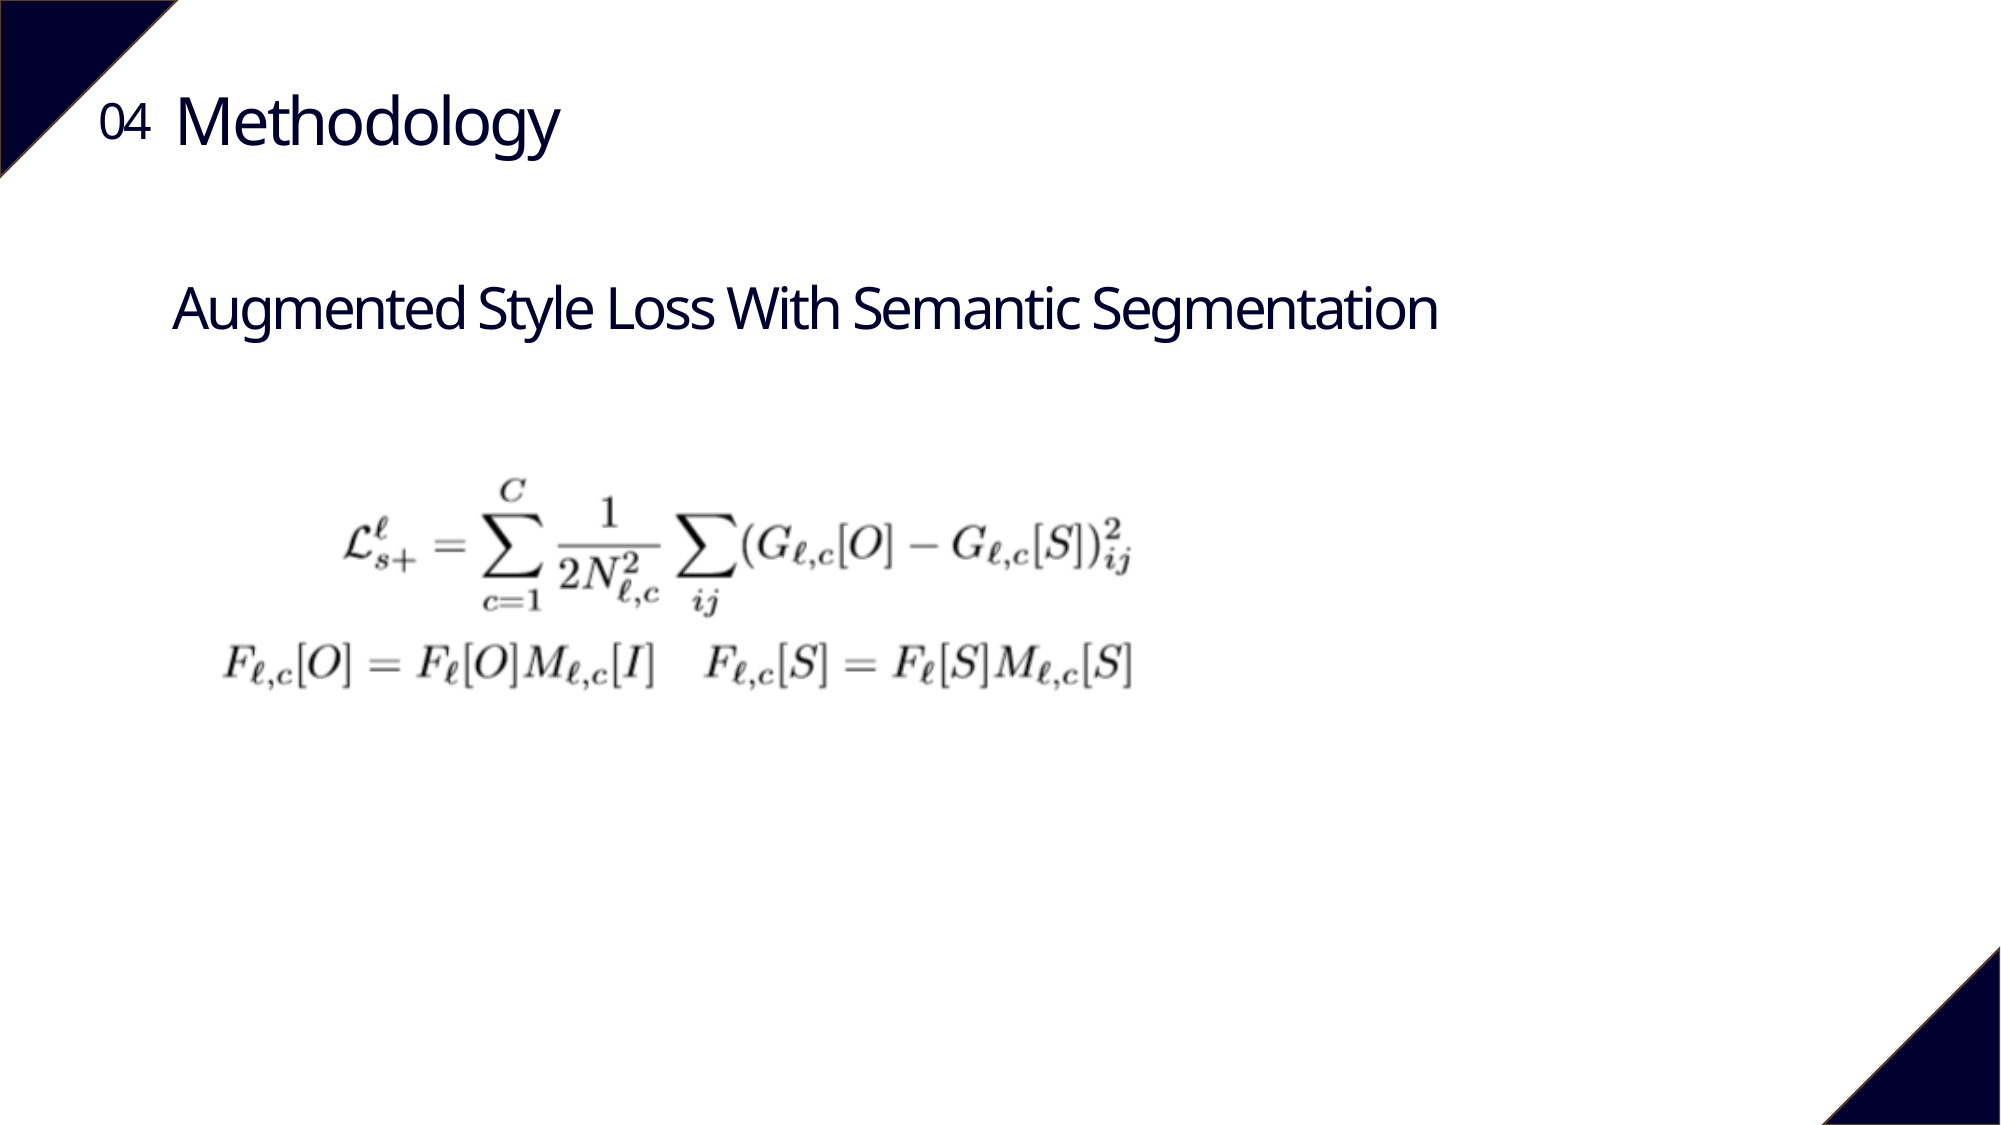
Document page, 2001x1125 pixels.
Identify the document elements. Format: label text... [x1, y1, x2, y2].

picture [214, 446, 1158, 724]
text_box 04 [83, 81, 167, 157]
text_box Augmented Style Loss With Semantic Segmentation [157, 263, 1457, 349]
text_box Methodology [160, 71, 577, 167]
